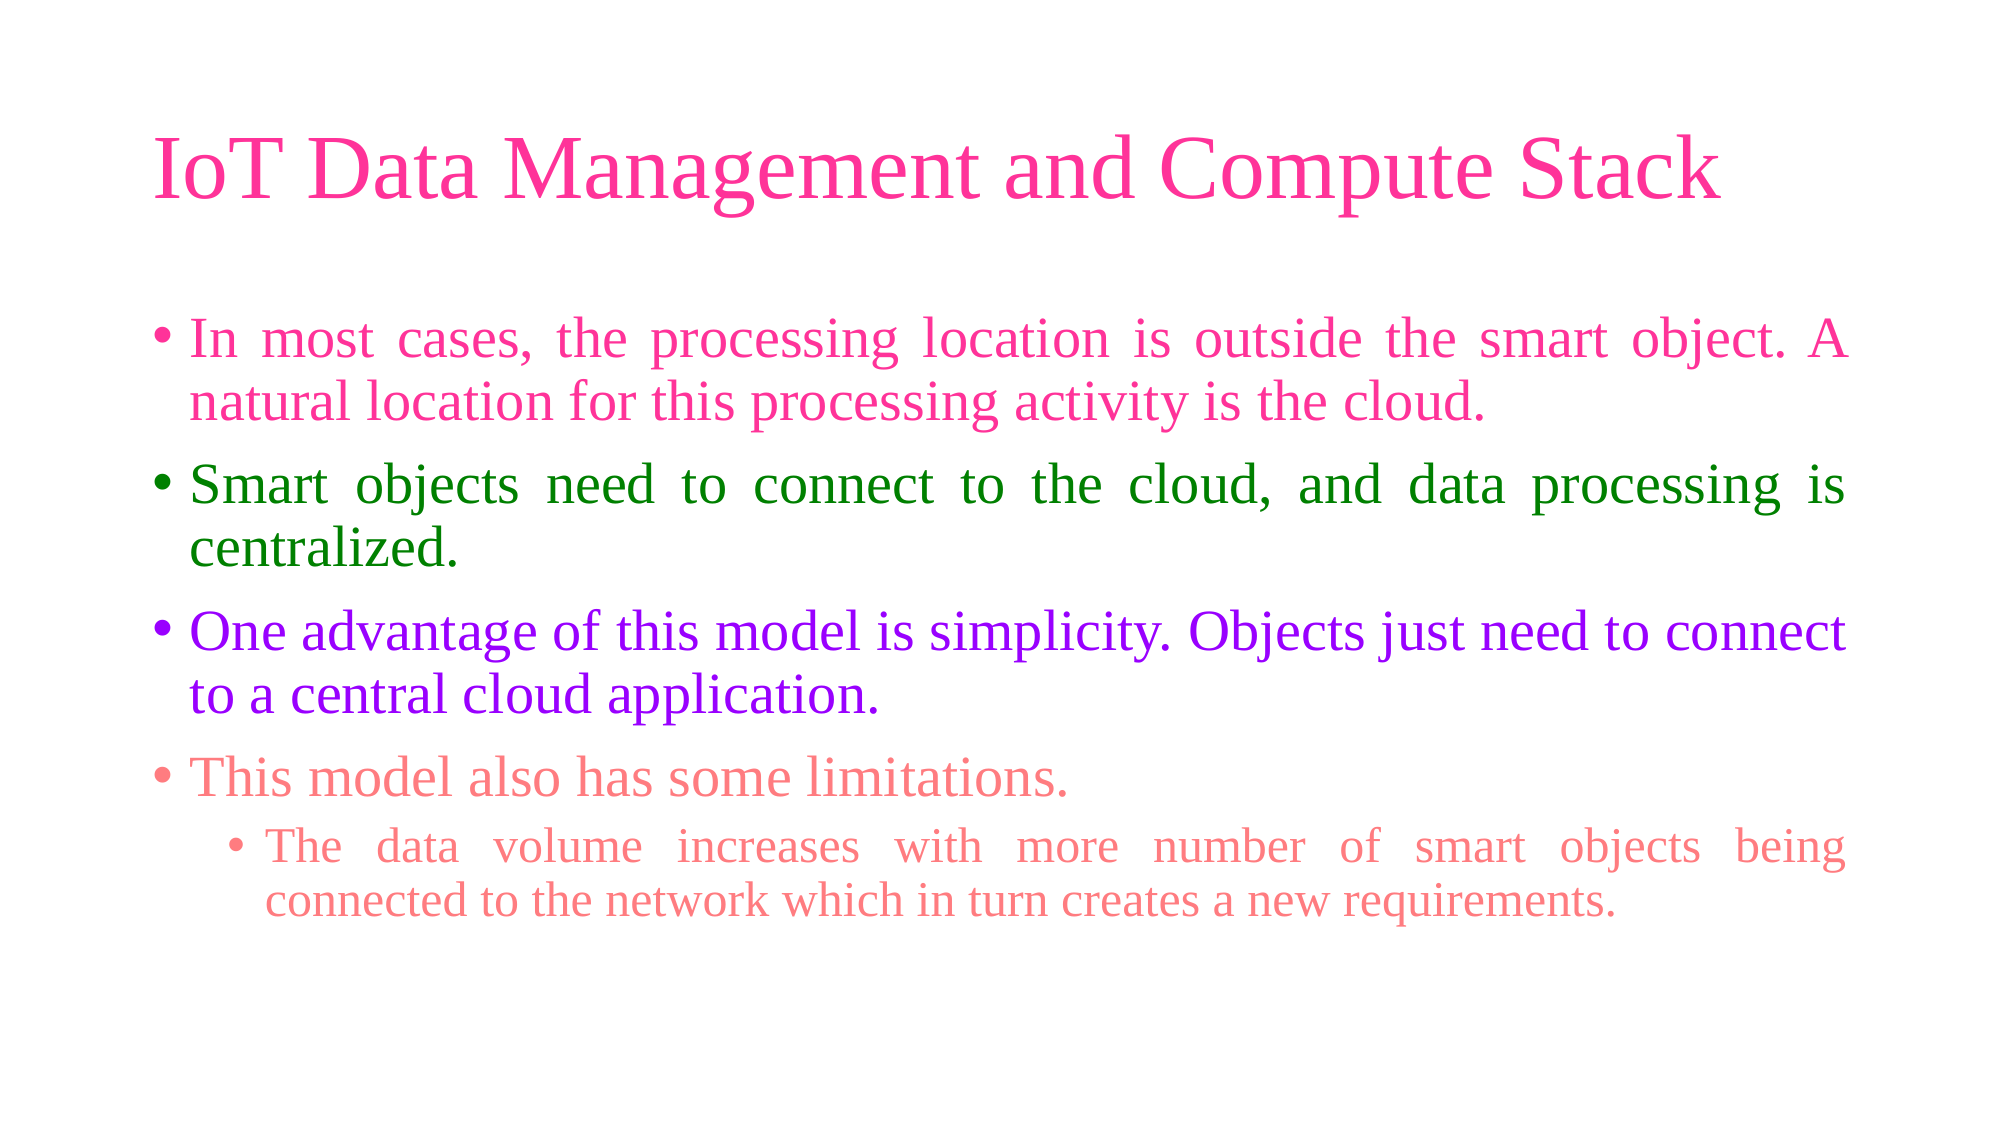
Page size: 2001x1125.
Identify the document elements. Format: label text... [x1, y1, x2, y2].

title IoT Data Management and Compute Stack [137, 59, 1863, 278]
list In most cases, the processing location is outside the smart object. A natural location for this processing activity is the cloud. Smart objects need to connect to the cloud, and data processing is centralized. One advantage of this model is simplicity. Objects just need to connect to a central cloud application. This model also has some limitations. The data volume increases with more number of smart objects being connected to the network which in turn creates a new requirements. [137, 299, 1863, 1014]
